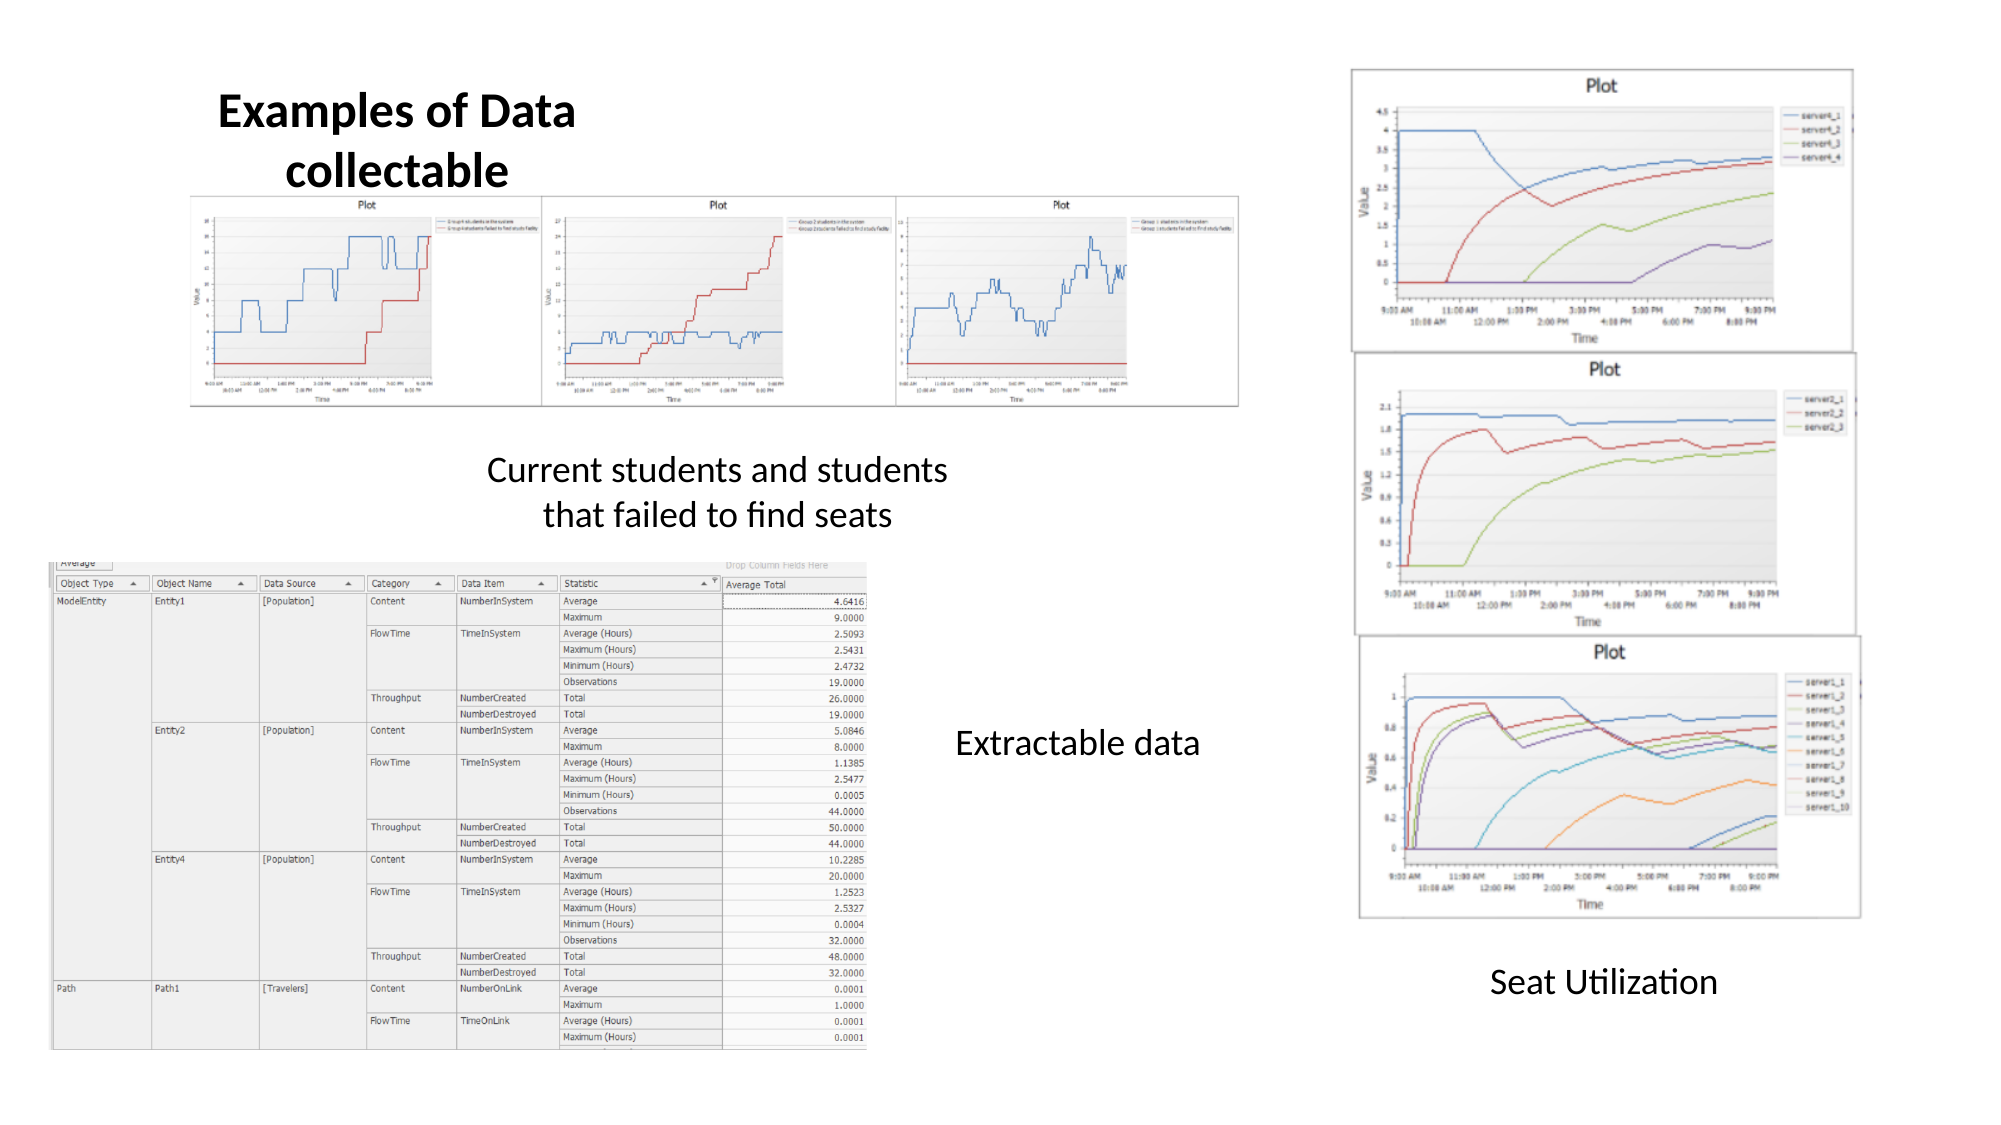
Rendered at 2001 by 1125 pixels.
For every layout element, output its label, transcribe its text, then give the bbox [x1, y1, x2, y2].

text_box Seat Utilization [1436, 963, 1773, 1009]
text_box Examples of Data collectable [86, 69, 709, 205]
text_box Current students and students that failed to find seats [457, 491, 979, 543]
text_box Extractable data [867, 710, 1295, 771]
picture [1295, 49, 1914, 963]
picture [144, 136, 1292, 491]
picture [48, 562, 867, 1050]
